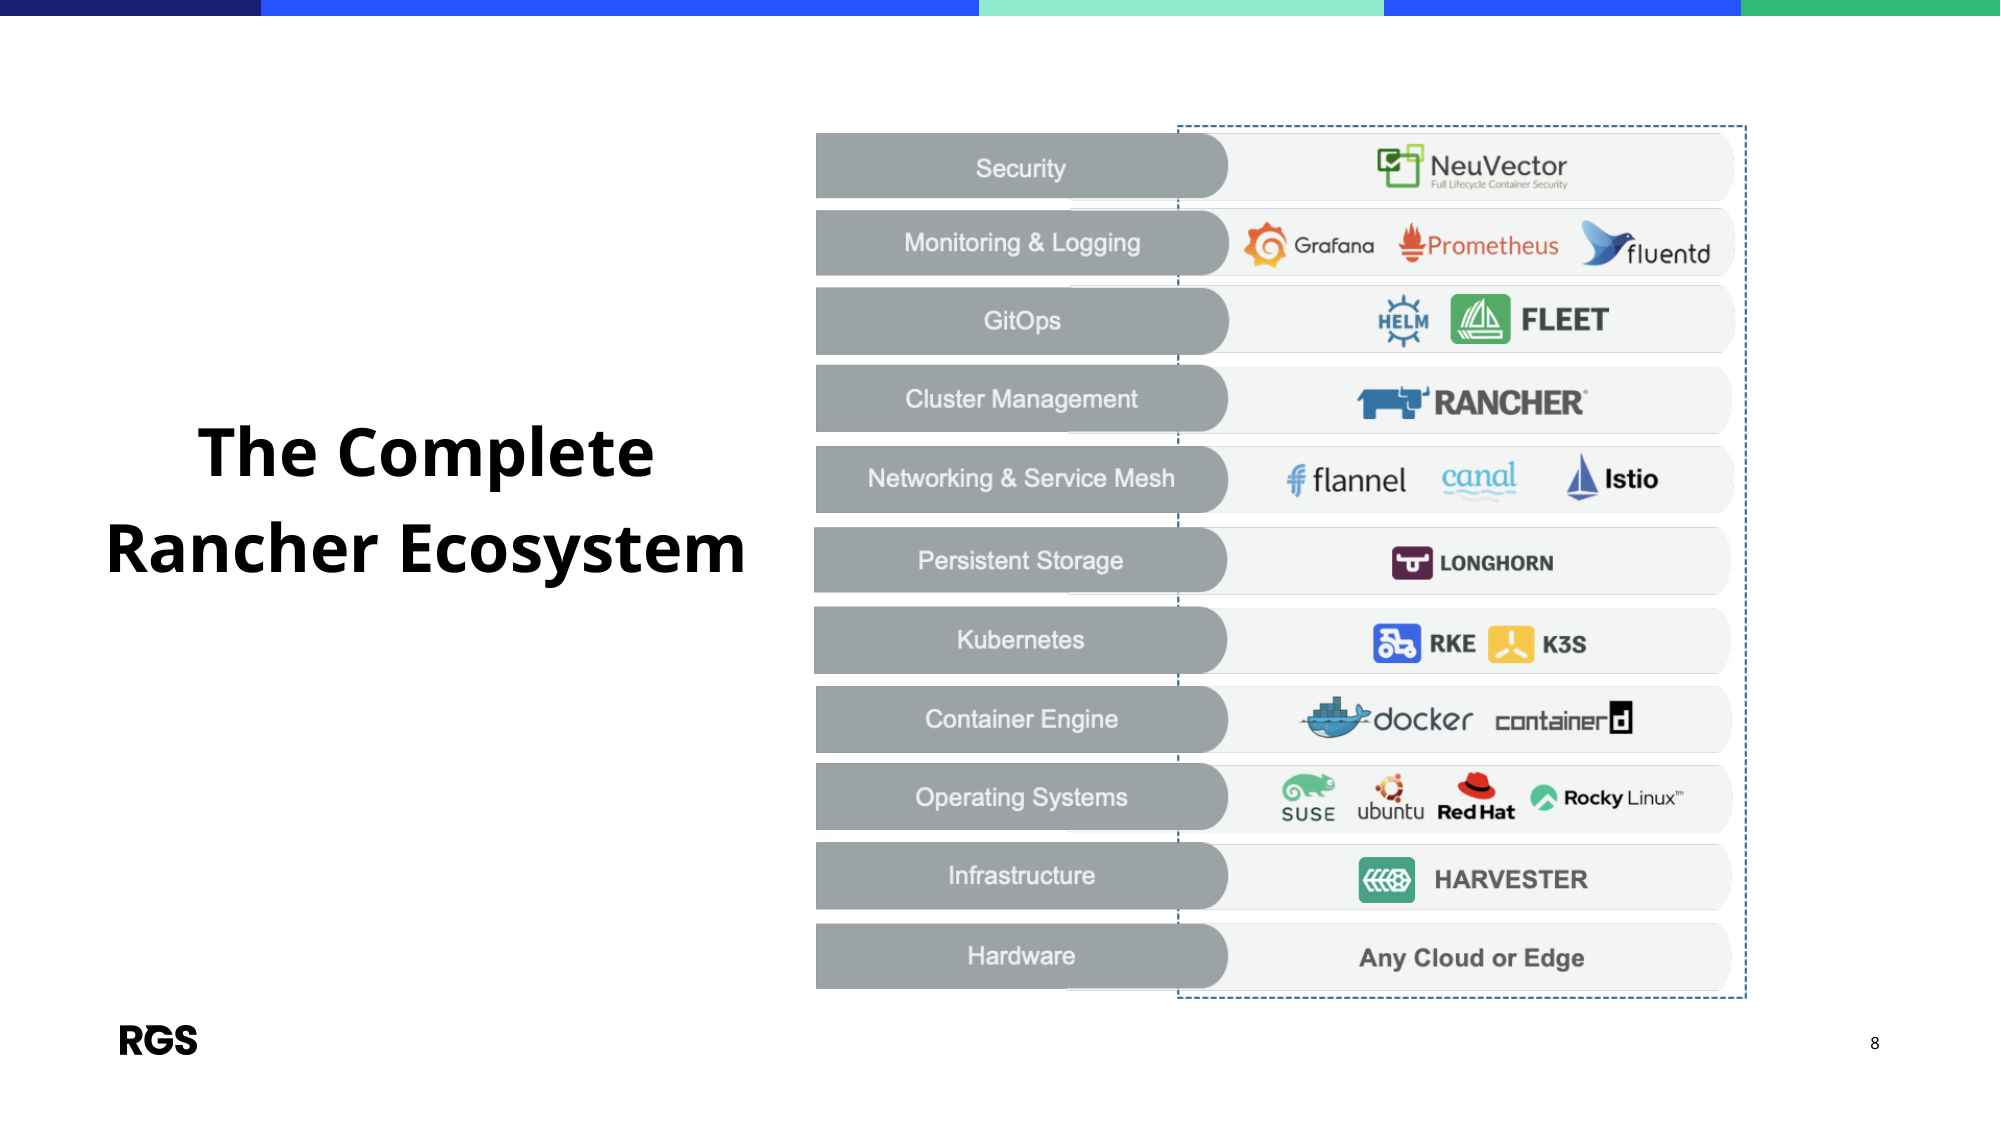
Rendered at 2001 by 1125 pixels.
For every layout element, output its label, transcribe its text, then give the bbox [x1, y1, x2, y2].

picture [812, 123, 1749, 1001]
list The Complete Rancher Ecosystem [75, 394, 778, 584]
slide_number 8 [1832, 1032, 1880, 1053]
